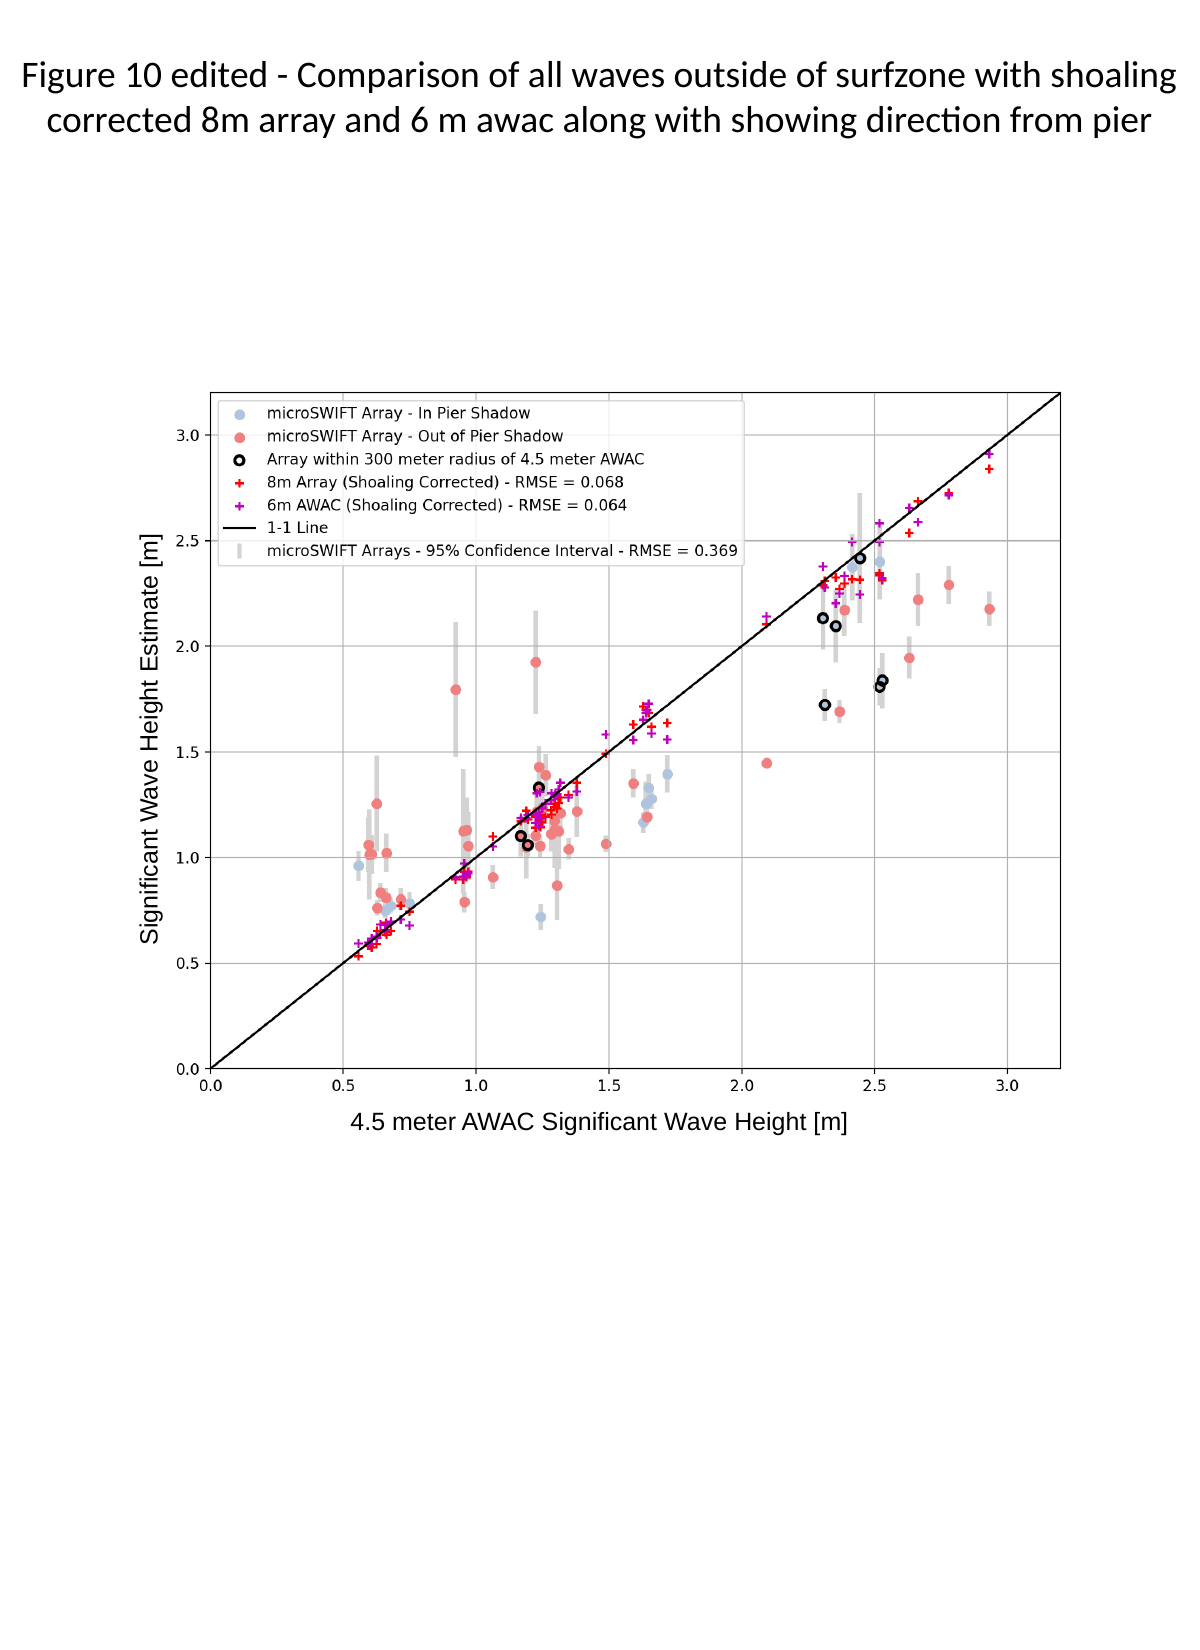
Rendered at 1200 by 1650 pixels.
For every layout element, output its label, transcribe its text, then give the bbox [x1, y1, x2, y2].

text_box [84, 343, 1116, 1161]
text_box Figure 10 edited - Comparison of all waves outside of surfzone with shoaling corrected 8m array and 6 m awac along with showing direction from pier [0, 42, 1200, 147]
